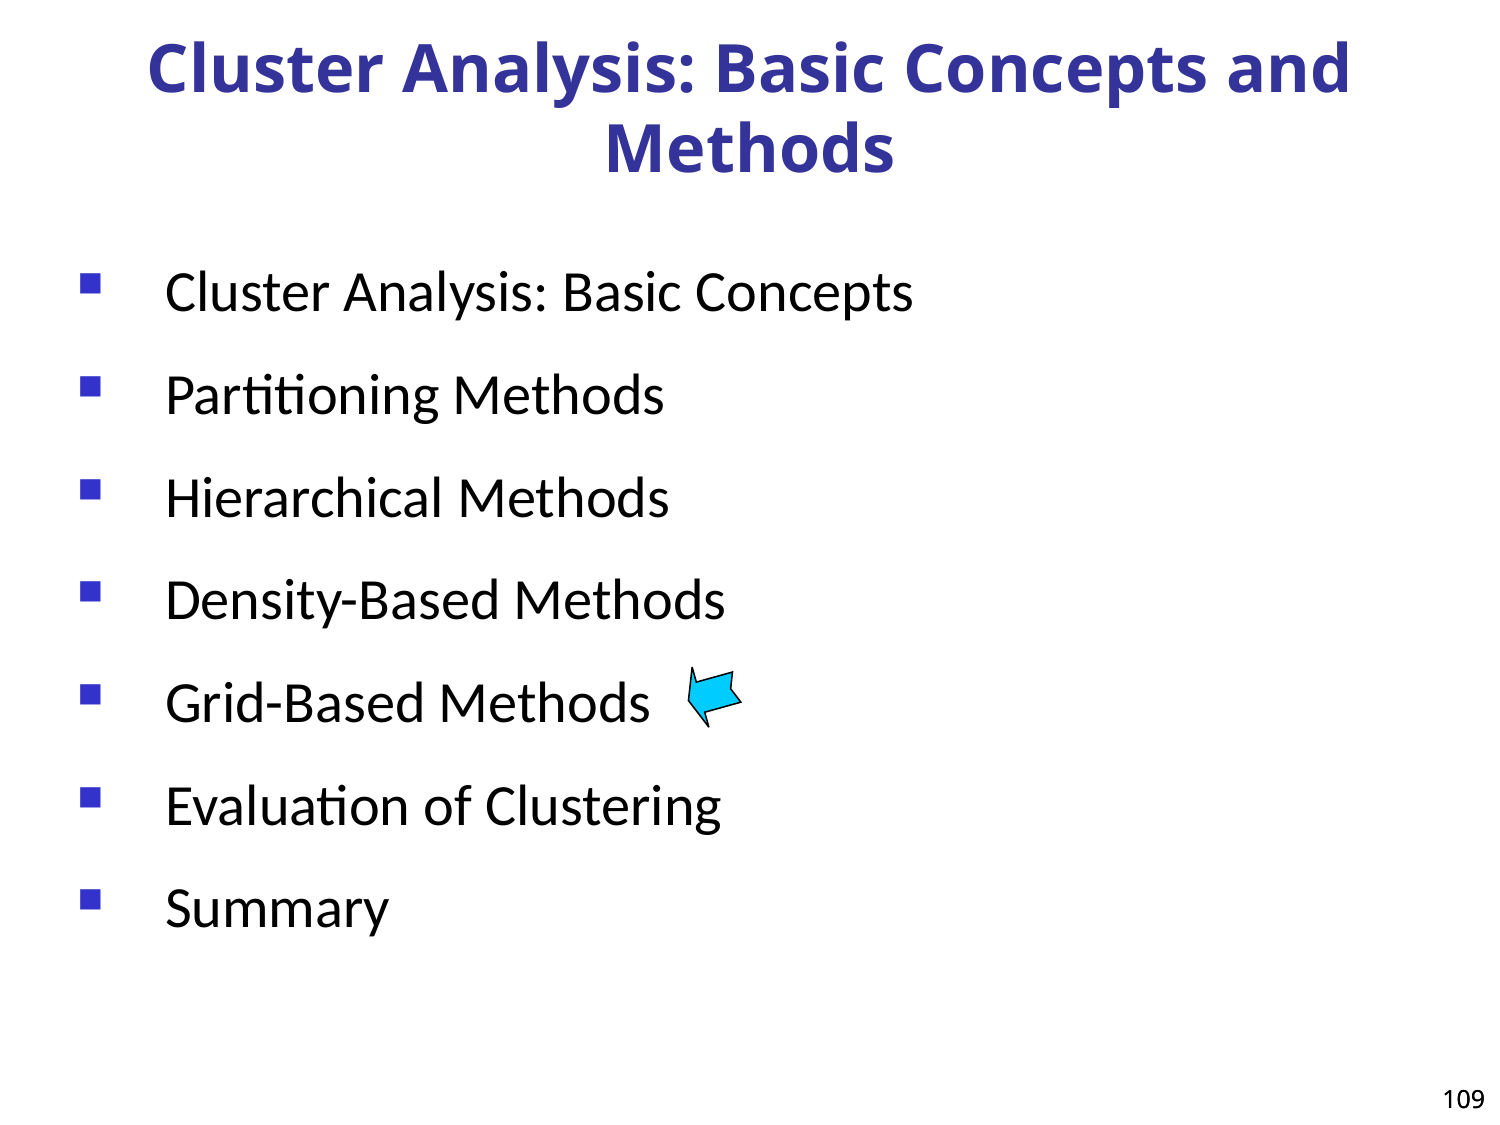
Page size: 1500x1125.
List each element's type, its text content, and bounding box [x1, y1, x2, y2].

text_box 109 [1187, 1062, 1500, 1125]
title Cluster Analysis: Basic Concepts and Methods [0, 24, 1500, 188]
list Cluster Analysis: Basic Concepts Partitioning Methods Hierarchical Methods Density-Based Methods Grid-Based Methods Evaluation of Clustering Summary [62, 224, 1412, 1075]
text_box [688, 667, 741, 728]
